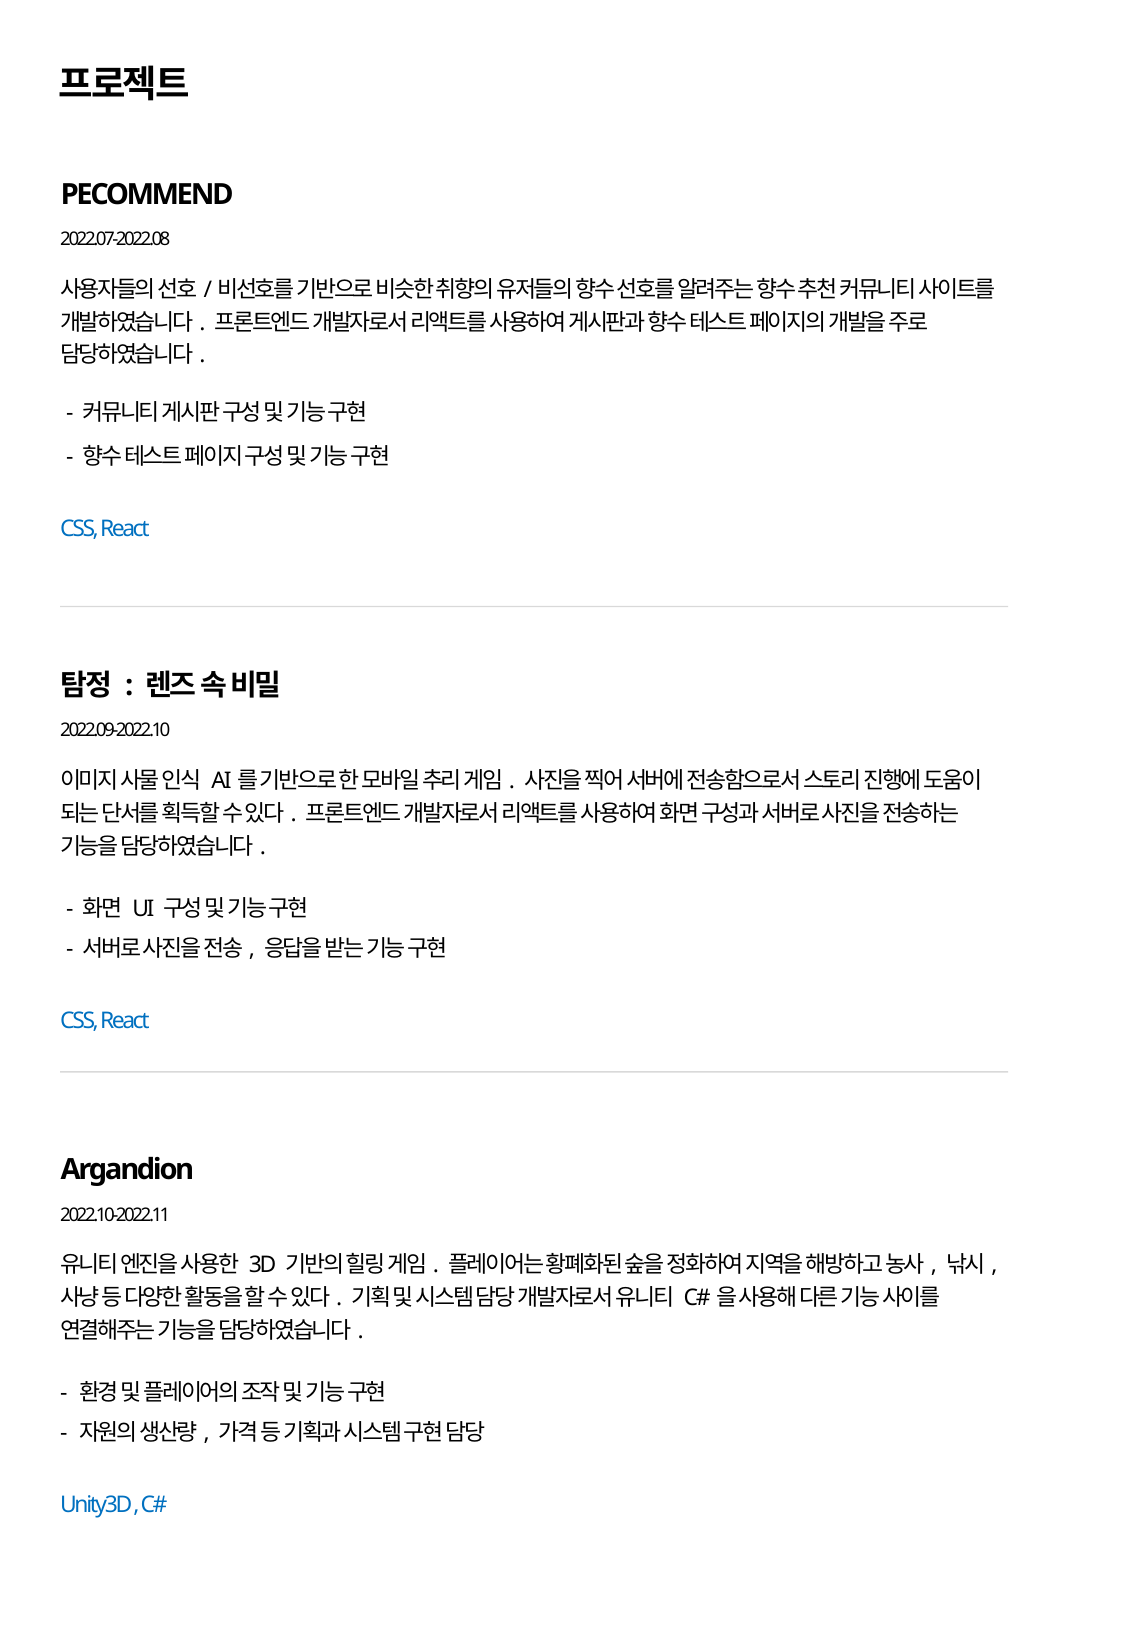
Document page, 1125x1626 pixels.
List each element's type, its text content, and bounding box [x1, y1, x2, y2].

text_box 사용자들의 선호/비선호를 기반으로 비슷한 취향의 유저들의 향수 선호를 알려주는 향수 추천 커뮤니티 사이트를 개발하였습니다. 프론트엔드 개발자로서 리액트를 사용하여 게시판과 향수 테스트 페이지의 개발을 주로 담당하였습니다. [60, 268, 1008, 336]
text_box CSS, React [60, 508, 809, 547]
text_box - 서버로 사진을 전송, 응답을 받는 기능 구현 [60, 927, 1009, 966]
text_box PECOMMEND [60, 169, 809, 216]
text_box - 환경 및 플레이어의 조작 및 기능 구현 [60, 1372, 1009, 1411]
text_box 2022.10-2022.11 [60, 1198, 809, 1233]
text_box - 향수 테스트 페이지 구성 및 기능 구현 [60, 436, 1009, 475]
text_box Unity3D , C# [60, 1484, 809, 1523]
text_box 이미지 사물 인식 AI를 기반으로 한 모바일 추리 게임. 사진을 찍어 서버에 전송함으로서 스토리 진행에 도움이 되는 단서를 획득할 수 있다. 프론트엔드 개발자로서 리액트를 사용하여 화면 구성과 서버로 사진을 전송하는 기능을 담당하였습니다. [60, 760, 1008, 827]
text_box CSS, React [60, 999, 809, 1038]
text_box 유니티 엔진을 사용한 3D 기반의 힐링 게임. 플레이어는 황폐화된 숲을 정화하여 지역을 해방하고 농사, 낚시, 사냥 등 다양한 활동을 할 수 있다. 기획 및 시스템 담당 개발자로서 유니티 C#을 사용해 다른 기능 사이를 연결해주는 기능을 담당하였습니다. [60, 1244, 1008, 1312]
text_box 탐정 : 렌즈 속 비밀 [60, 661, 809, 708]
text_box - 커뮤니티 게시판 구성 및 기능 구현 [60, 392, 1009, 431]
text_box Argandion [60, 1145, 809, 1192]
text_box 2022.09-2022.10 [60, 713, 809, 749]
text_box - 화면 UI 구성 및 기능 구현 [60, 887, 1009, 926]
text_box 2022.07-2022.08 [60, 222, 809, 257]
text_box - 자원의 생산량, 가격 등 기획과 시스템 구현 담당 [60, 1412, 1009, 1451]
text_box 프로젝트 [58, 59, 259, 108]
